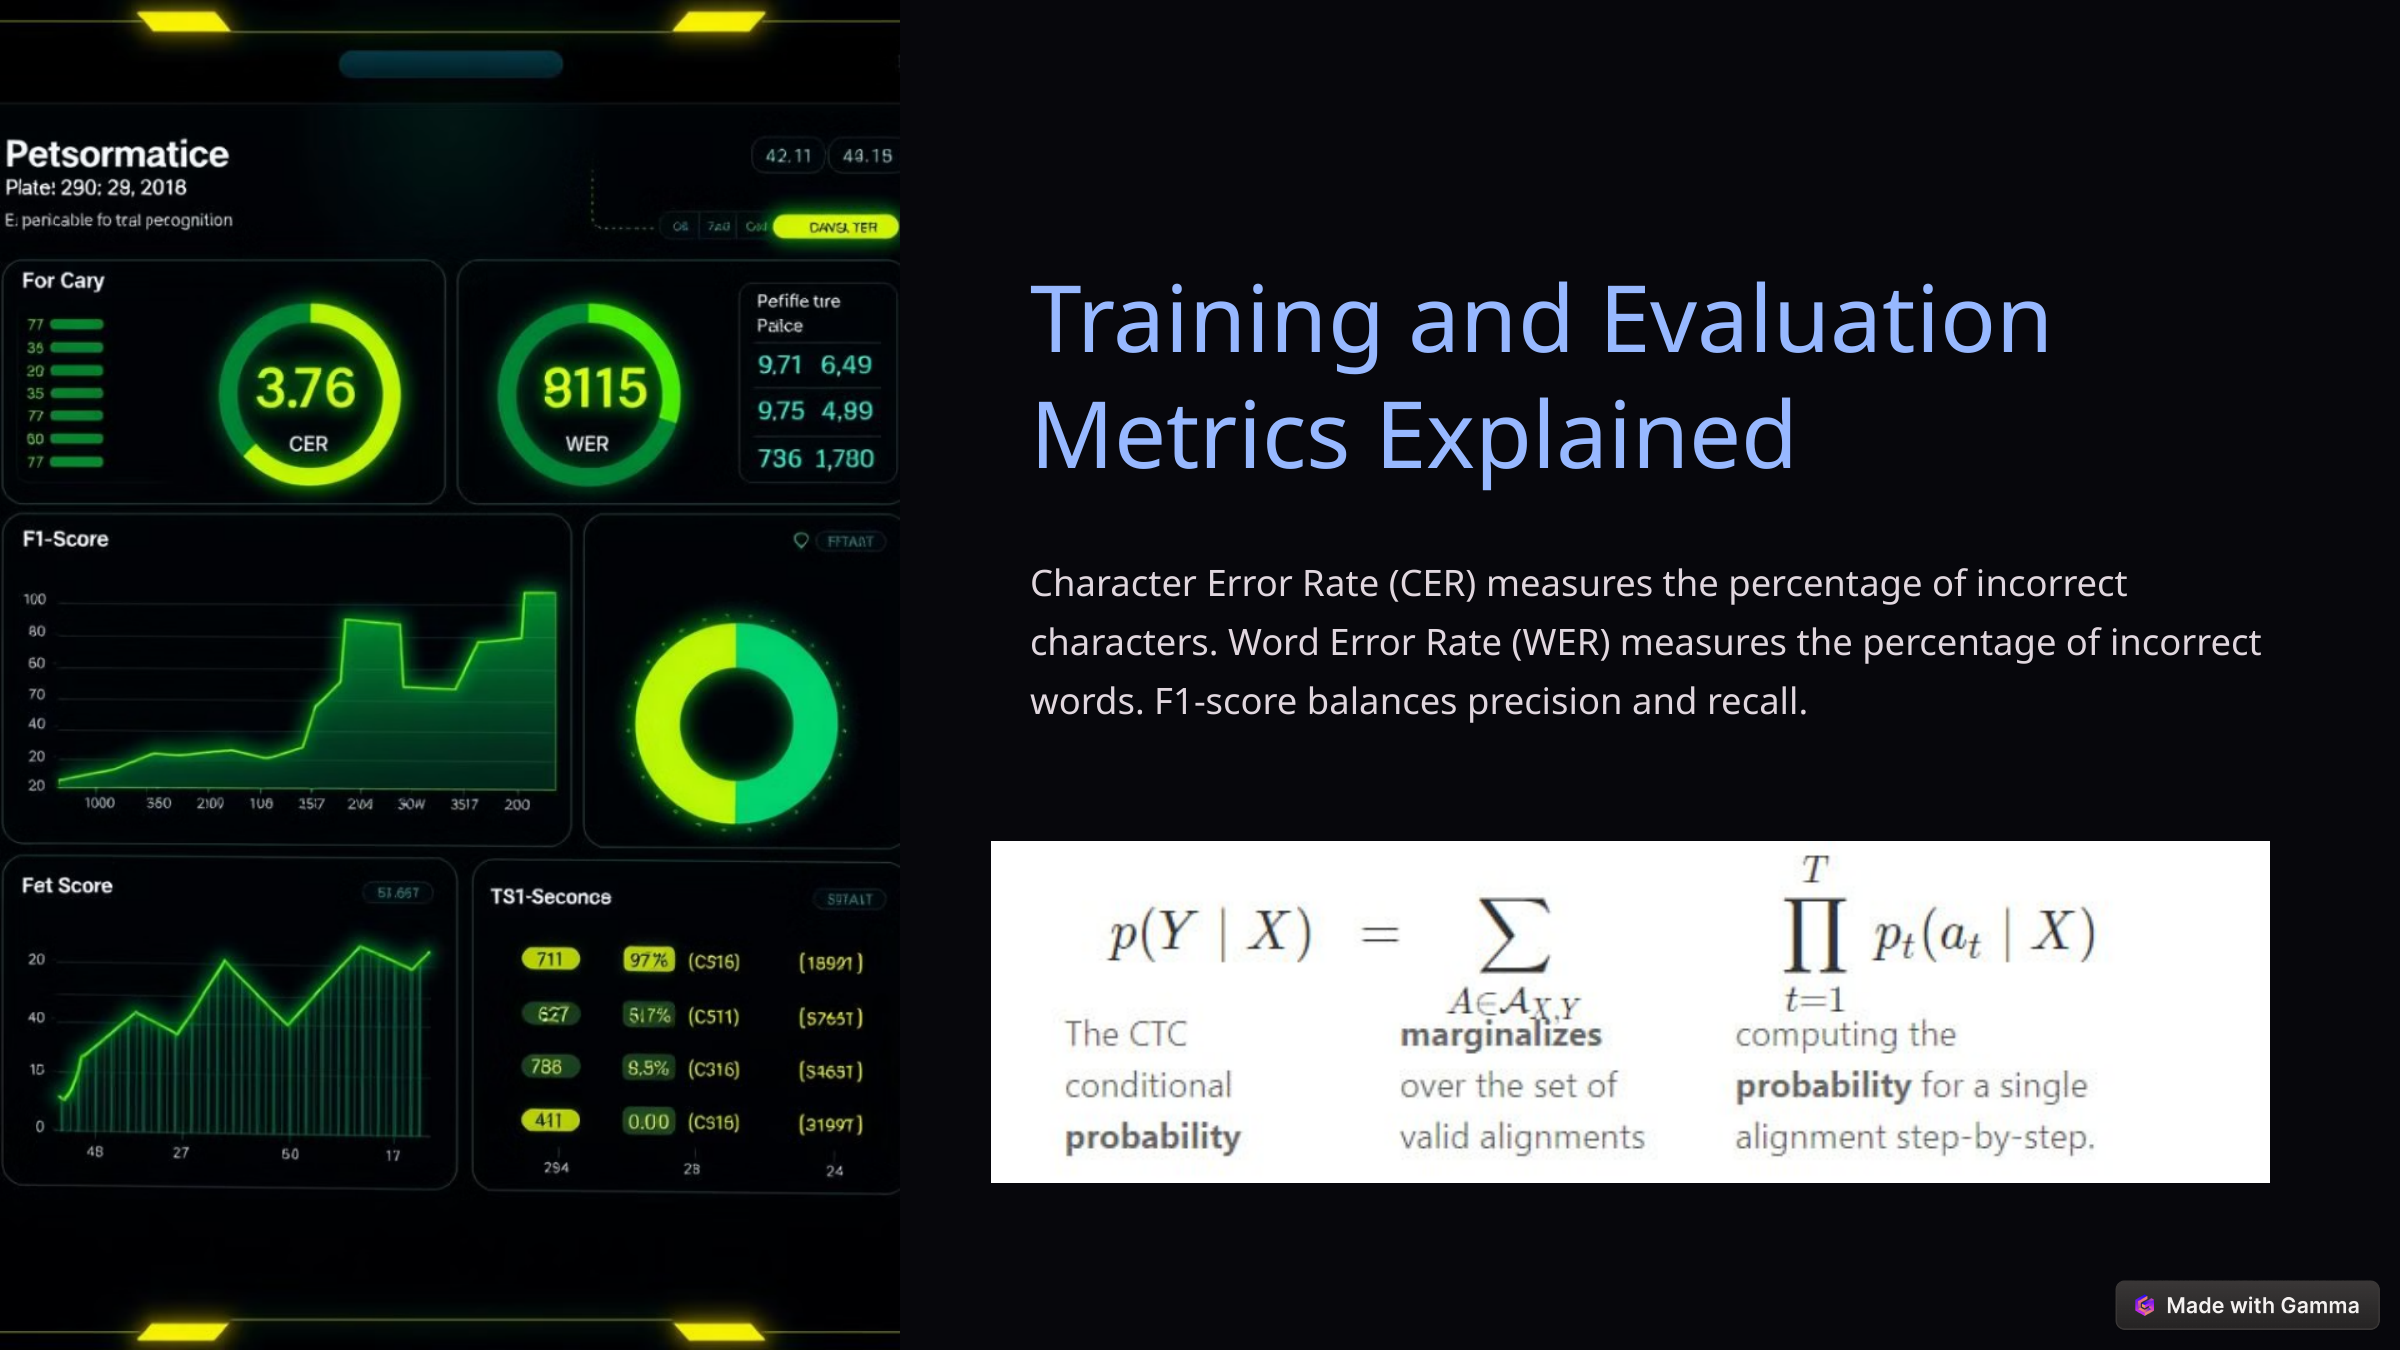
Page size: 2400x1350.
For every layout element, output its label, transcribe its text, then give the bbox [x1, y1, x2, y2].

picture [2106, 1271, 2389, 1339]
text_box Training and Evaluation Metrics Explained [1030, 255, 2270, 489]
picture [991, 841, 2270, 1183]
text_box Character Error Rate (CER) measures the percentage of incorrect characters. Word Error Rate (WER) measures the percentage of incorrect words. F1-score balances precision and recall. [1030, 544, 2270, 723]
picture [0, 0, 900, 1350]
